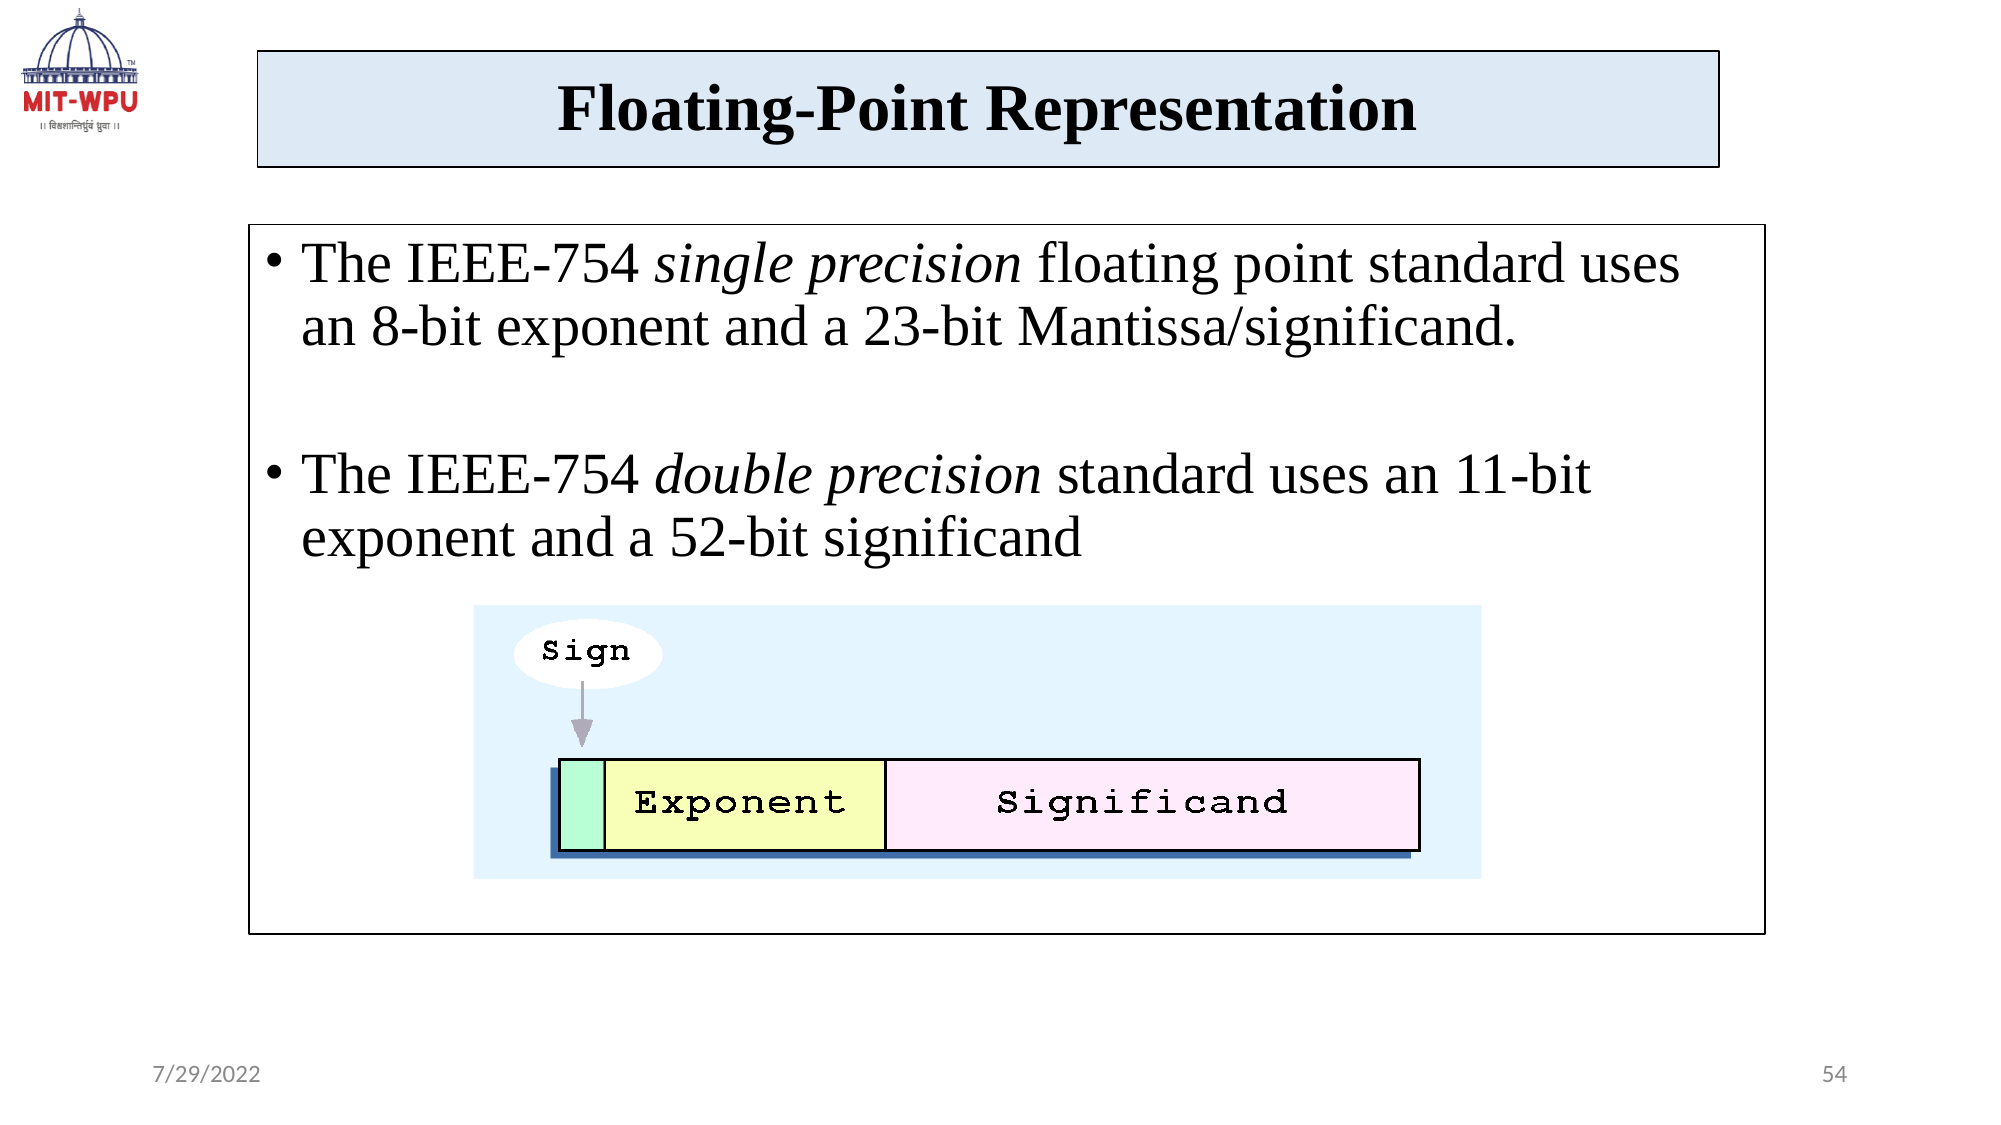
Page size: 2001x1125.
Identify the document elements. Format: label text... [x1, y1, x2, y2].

slide_number ‹#› [1412, 1042, 1863, 1103]
title Floating-Point Representation [257, 50, 1720, 168]
picture [21, 8, 153, 133]
list The IEEE-754 single precision floating point standard uses an 8-bit exponent and a 23-bit Mantissa/significand. The IEEE-754 double precision standard uses an 11-bit exponent and a 52-bit significand [248, 224, 1766, 935]
picture [473, 605, 1482, 879]
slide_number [137, 1042, 588, 1103]
